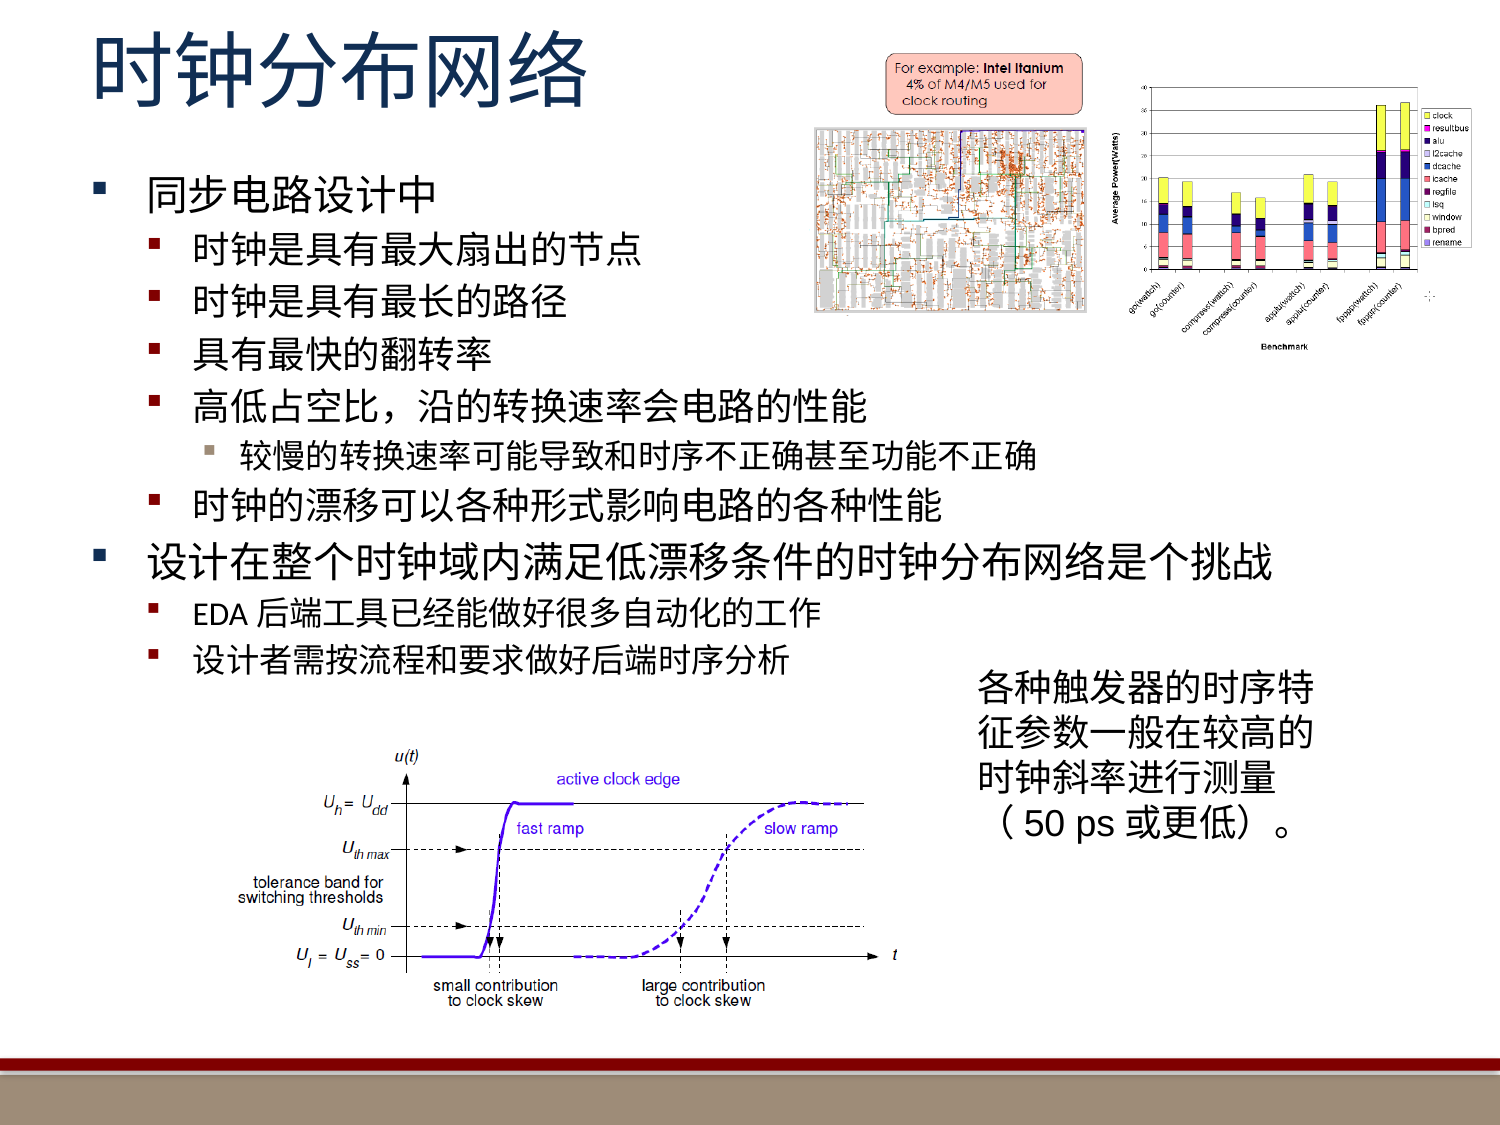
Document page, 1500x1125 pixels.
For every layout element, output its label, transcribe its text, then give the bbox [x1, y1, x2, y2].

picture [1104, 77, 1474, 351]
picture [229, 739, 928, 1019]
list 同步电路设计中 时钟是具有最大扇出的节点 时钟是具有最长的路径 具有最快的翻转率 高低占空比，沿的转换速率会电路的性能 较慢的转换速率可能导致和时序不正确甚至功能不正确 时钟的漂移可以各种形式影响电路的各种性能 设计在整个时钟域内满足低漂移条件的时钟分布网络是个挑战 EDA后端工具已经能做好很多自动化的工作 设计者需按流程和要求做好后端时序分析 [74, 160, 1426, 1036]
text_box 各种触发器的时序特征参数一般在较高的时钟斜率进行测量（50 ps或更低）。 [962, 656, 1341, 852]
picture [808, 42, 1093, 316]
title 时钟分布网络 [74, 0, 1426, 138]
